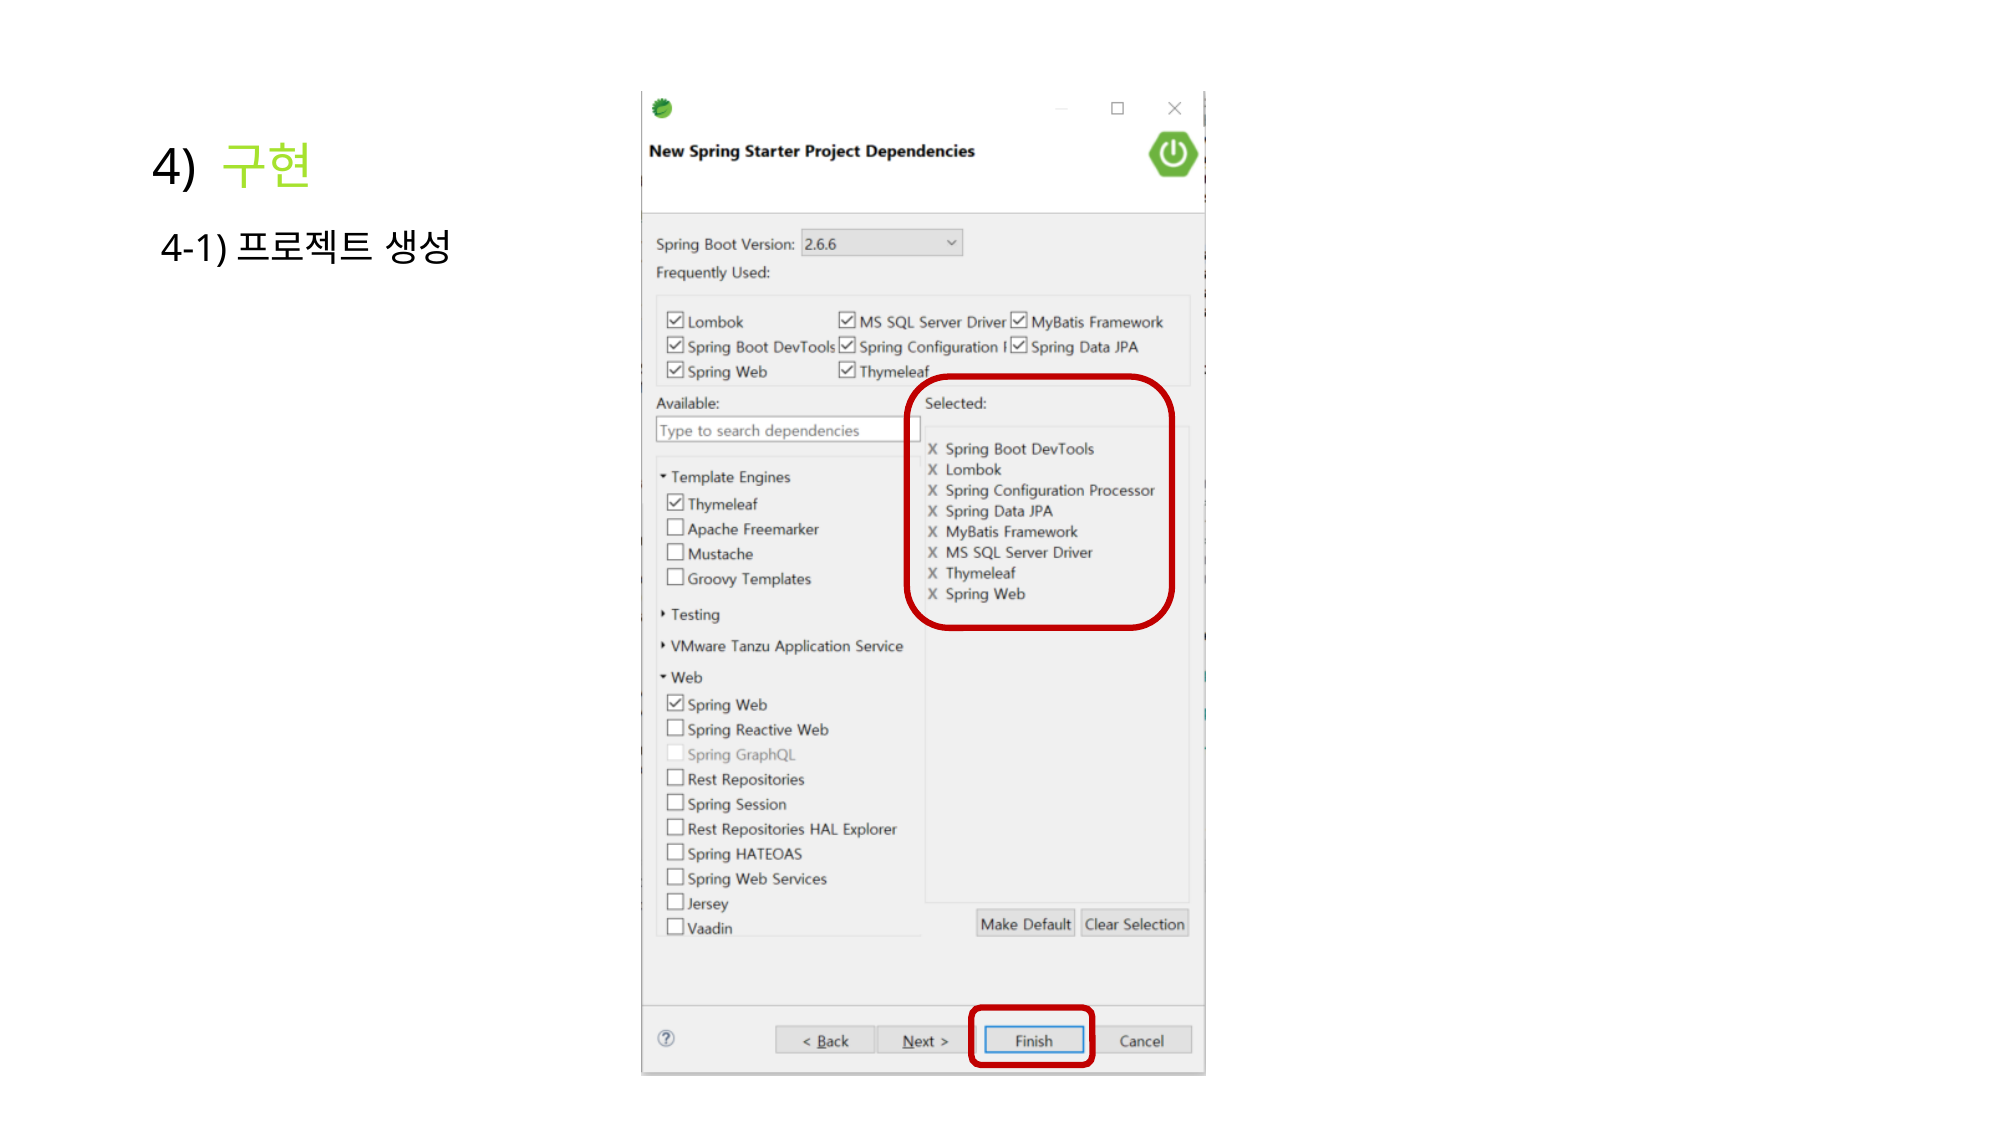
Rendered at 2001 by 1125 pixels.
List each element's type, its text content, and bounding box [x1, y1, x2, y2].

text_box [641, 90, 1206, 1076]
title 4) 구현 [137, 59, 1863, 278]
text_box 4-1)프로젝트 생성 [145, 216, 469, 277]
